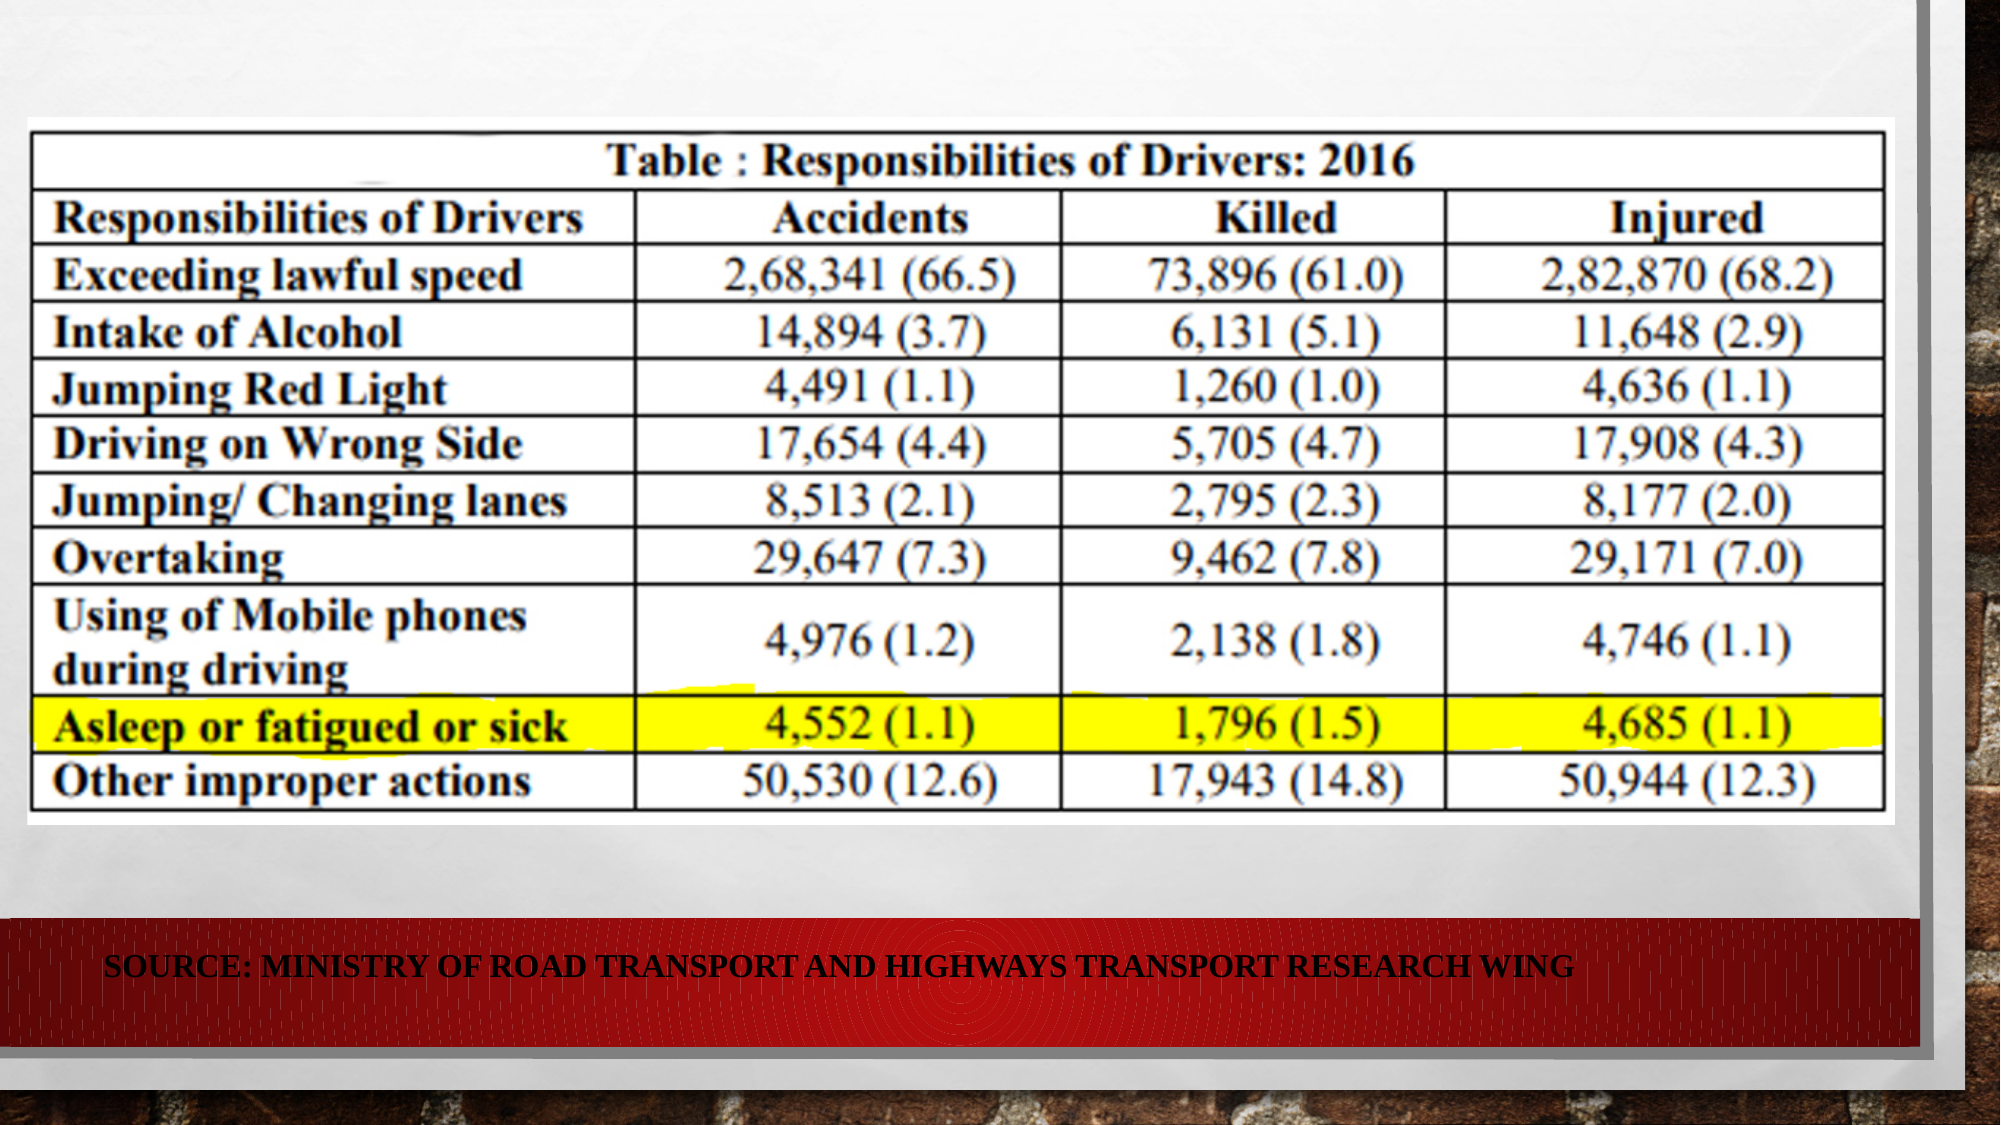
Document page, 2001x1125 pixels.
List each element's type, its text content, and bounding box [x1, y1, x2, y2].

picture [0, 0, 2000, 1125]
picture [27, 117, 1896, 825]
text_box SOURCE: MINISTRY OF ROAD TRANSPORT AND HIGHWAYS TRANSPORT RESEARCH WING [88, 937, 1834, 1037]
